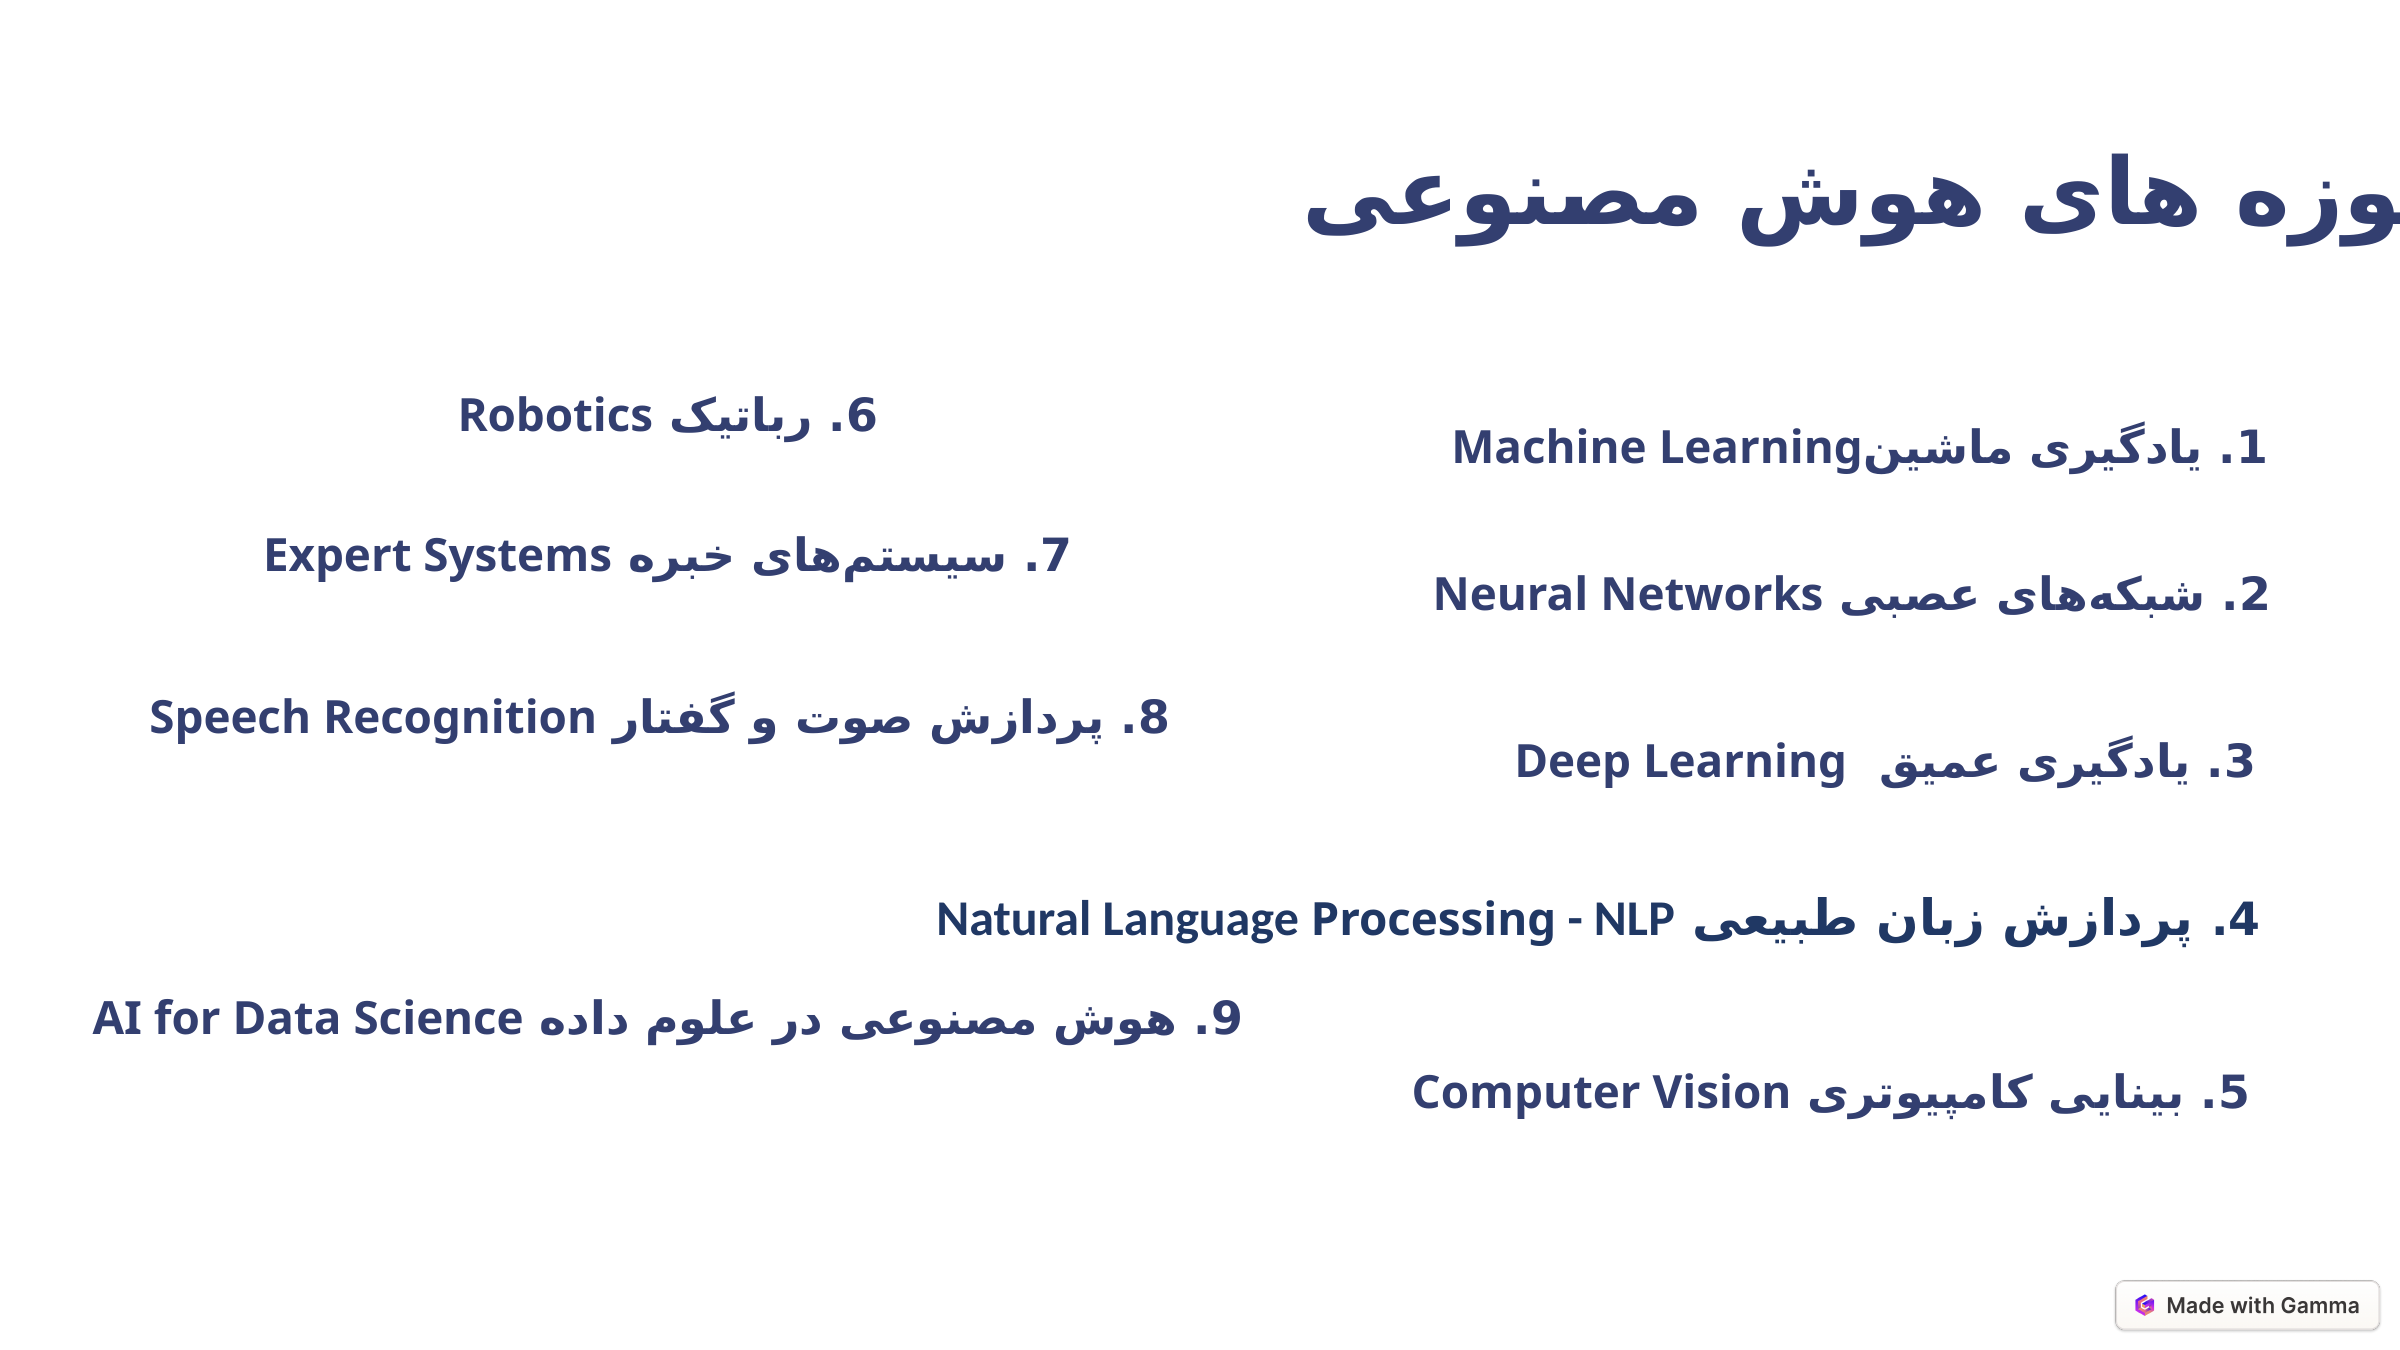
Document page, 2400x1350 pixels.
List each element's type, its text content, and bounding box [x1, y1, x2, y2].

text_box 4. پردازش زبان طبیعی Natural Language Processing - NLP [1365, 888, 1831, 947]
text_box 7. سیستم‌های خبره Expert Systems [435, 523, 901, 582]
text_box 3. یادگیری عمیق Deep Learning [1644, 729, 2110, 788]
text_box 1. یادگیری ماشینMachine Learning [1619, 415, 2085, 474]
text_box 9. هوش مصنوعی در علوم داده AI for Data Science [435, 986, 901, 1045]
picture [2106, 1271, 2389, 1339]
text_box 2. شبکه‌های عصبی Neural Networks [1619, 562, 2085, 621]
text_box حوزه های هوش مصنوعی [1302, 127, 2400, 245]
text_box 5. بینایی کامپیوتری Computer Vision [1598, 1059, 2064, 1119]
text_box 8. پردازش صوت و گفتار Speech Recognition [435, 685, 901, 744]
text_box 6. رباتیک Robotics [435, 383, 901, 442]
